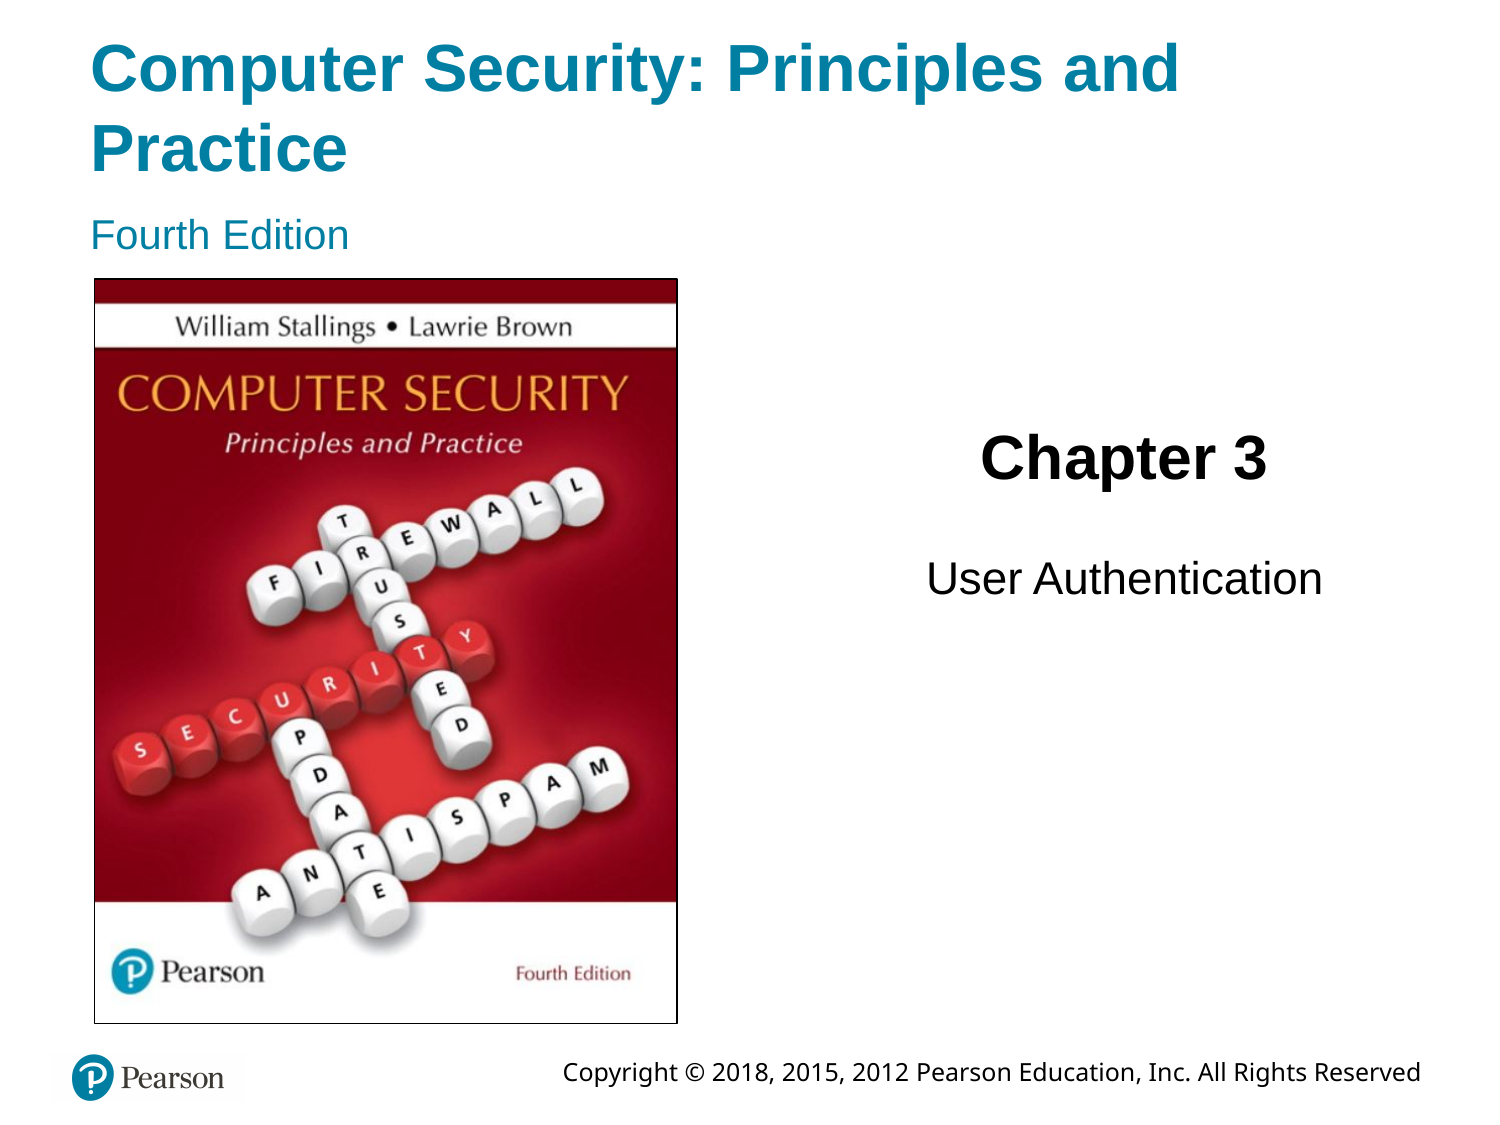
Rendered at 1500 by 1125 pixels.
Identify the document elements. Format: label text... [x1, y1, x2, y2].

list Copyright © 2018, 2015, 2012 Pearson Education, Inc. All Rights Reserved [356, 1052, 1438, 1090]
list User Authentication [825, 533, 1425, 827]
title Computer Security: Principles and Practice [75, 23, 1425, 186]
list Chapter 3 [825, 312, 1425, 508]
list Fourth Edition [75, 198, 1425, 267]
picture [51, 1052, 245, 1103]
picture [94, 279, 677, 1023]
